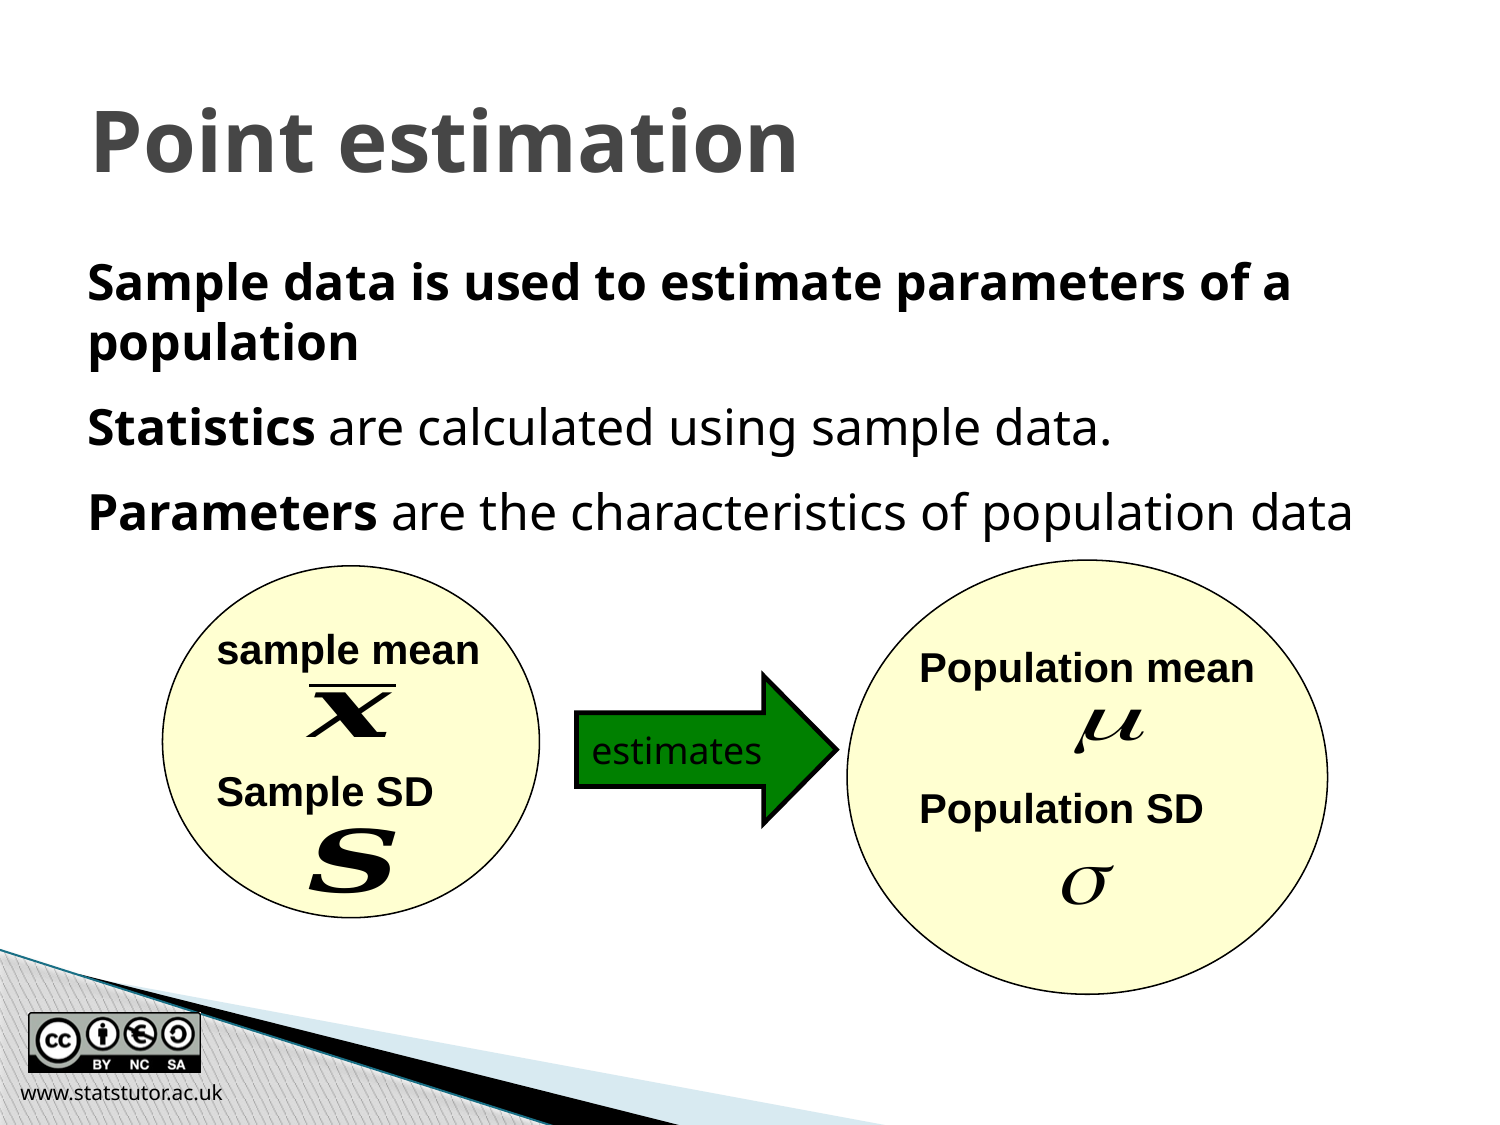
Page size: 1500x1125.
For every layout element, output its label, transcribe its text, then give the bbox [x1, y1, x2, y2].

text_box Population mean Population SD [904, 633, 1338, 840]
table_cell coffee [201, 1022, 525, 1125]
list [1049, 694, 1176, 769]
text_box [220, 565, 482, 615]
footer www.statstutor.ac.uk [0, 1050, 238, 1113]
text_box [0, 953, 188, 1012]
text_box [847, 636, 1318, 995]
text_box estimates [576, 675, 837, 824]
picture [28, 1012, 201, 1050]
title Point estimation [75, 45, 1425, 233]
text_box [1049, 850, 1131, 926]
text_box [907, 560, 1267, 633]
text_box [201, 1016, 542, 1125]
text_box [162, 635, 201, 849]
text_box [525, 674, 540, 810]
text_box sample mean Sample SD [201, 615, 525, 922]
text_box Sample data is used to estimate parameters of a population Statistics are calculated using sample data. Parameters are the characteristics of population data [72, 243, 1396, 549]
